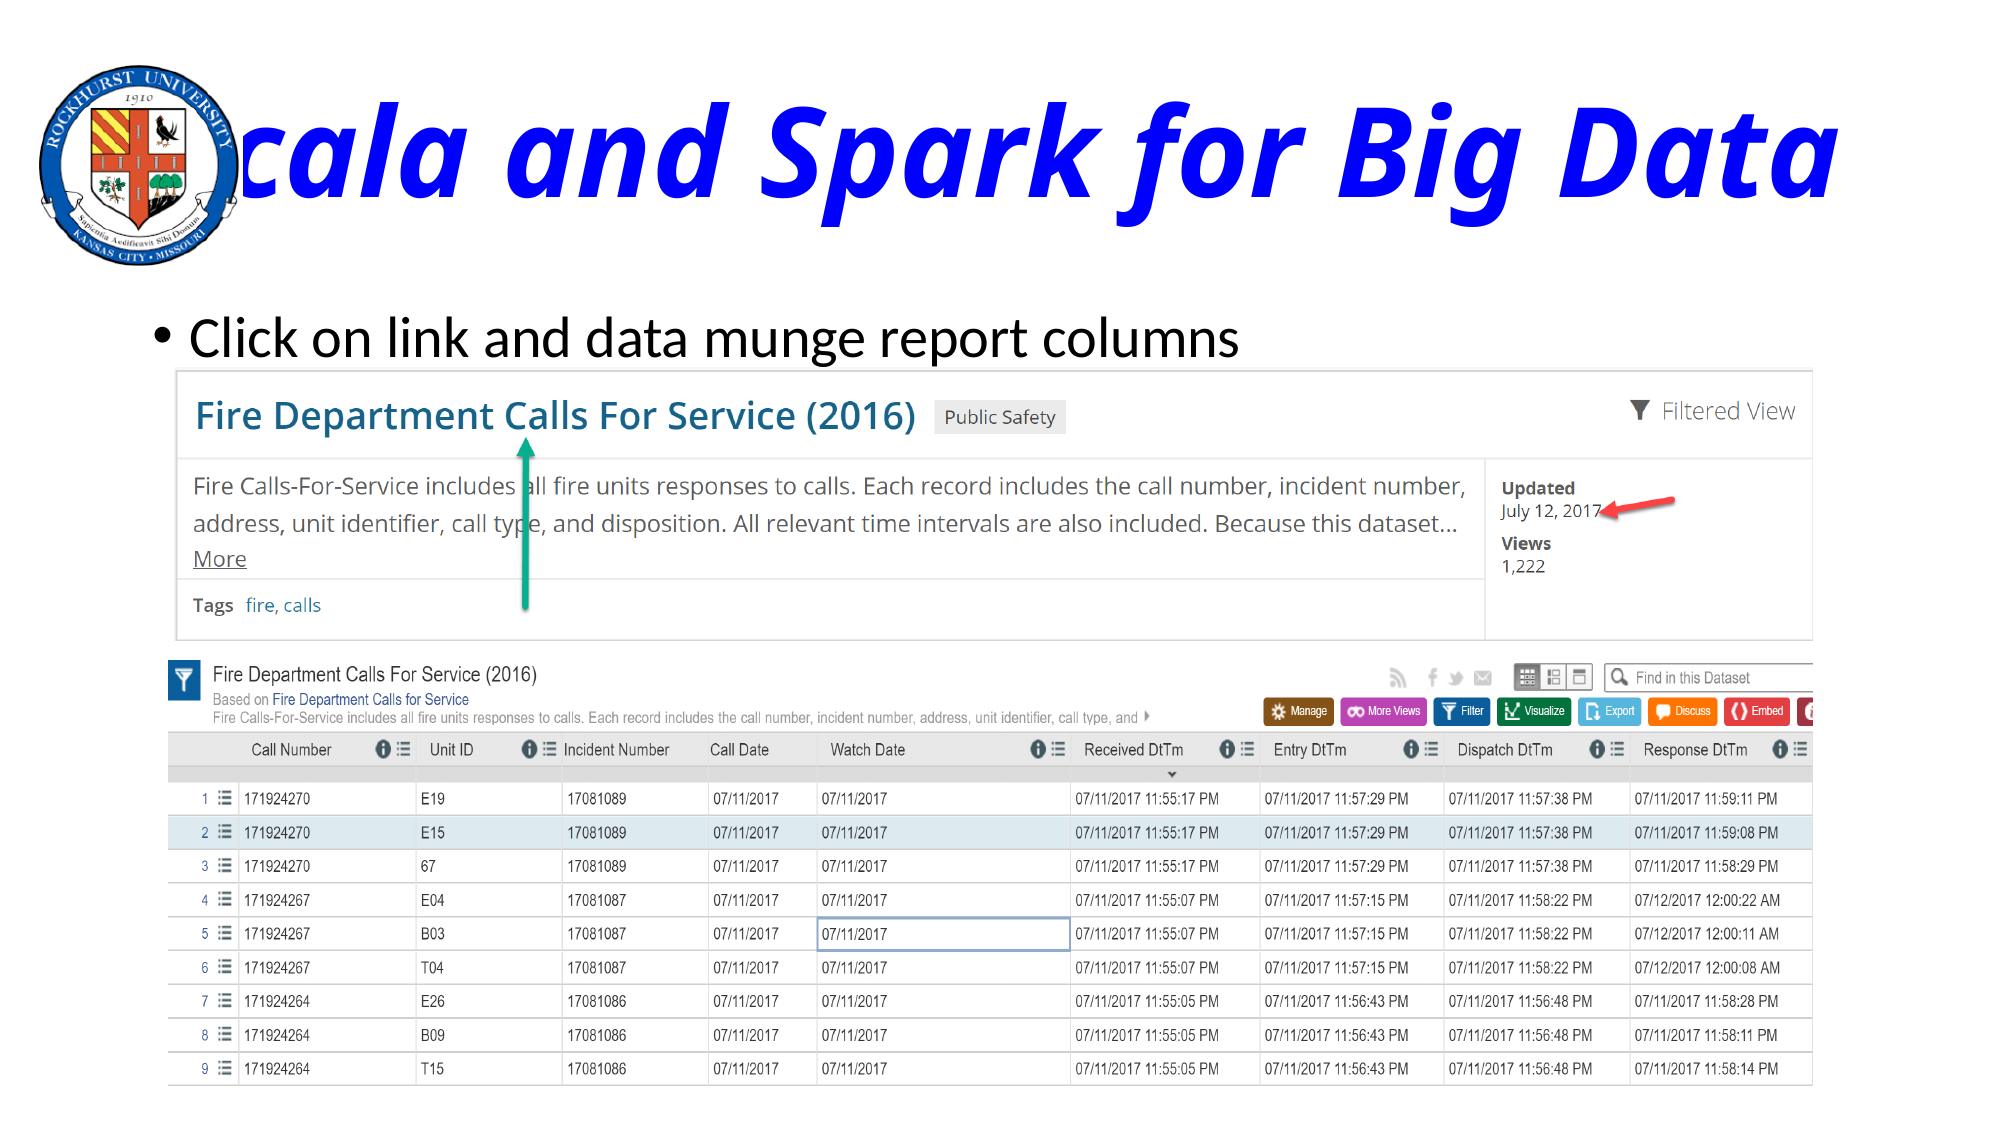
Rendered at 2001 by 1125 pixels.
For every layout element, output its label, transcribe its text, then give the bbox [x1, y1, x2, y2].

text_box [137, 59, 1863, 278]
picture [168, 656, 1813, 1086]
picture [174, 367, 1813, 641]
picture [32, 59, 243, 266]
list Click on link and data munge report columns [137, 299, 1863, 1014]
